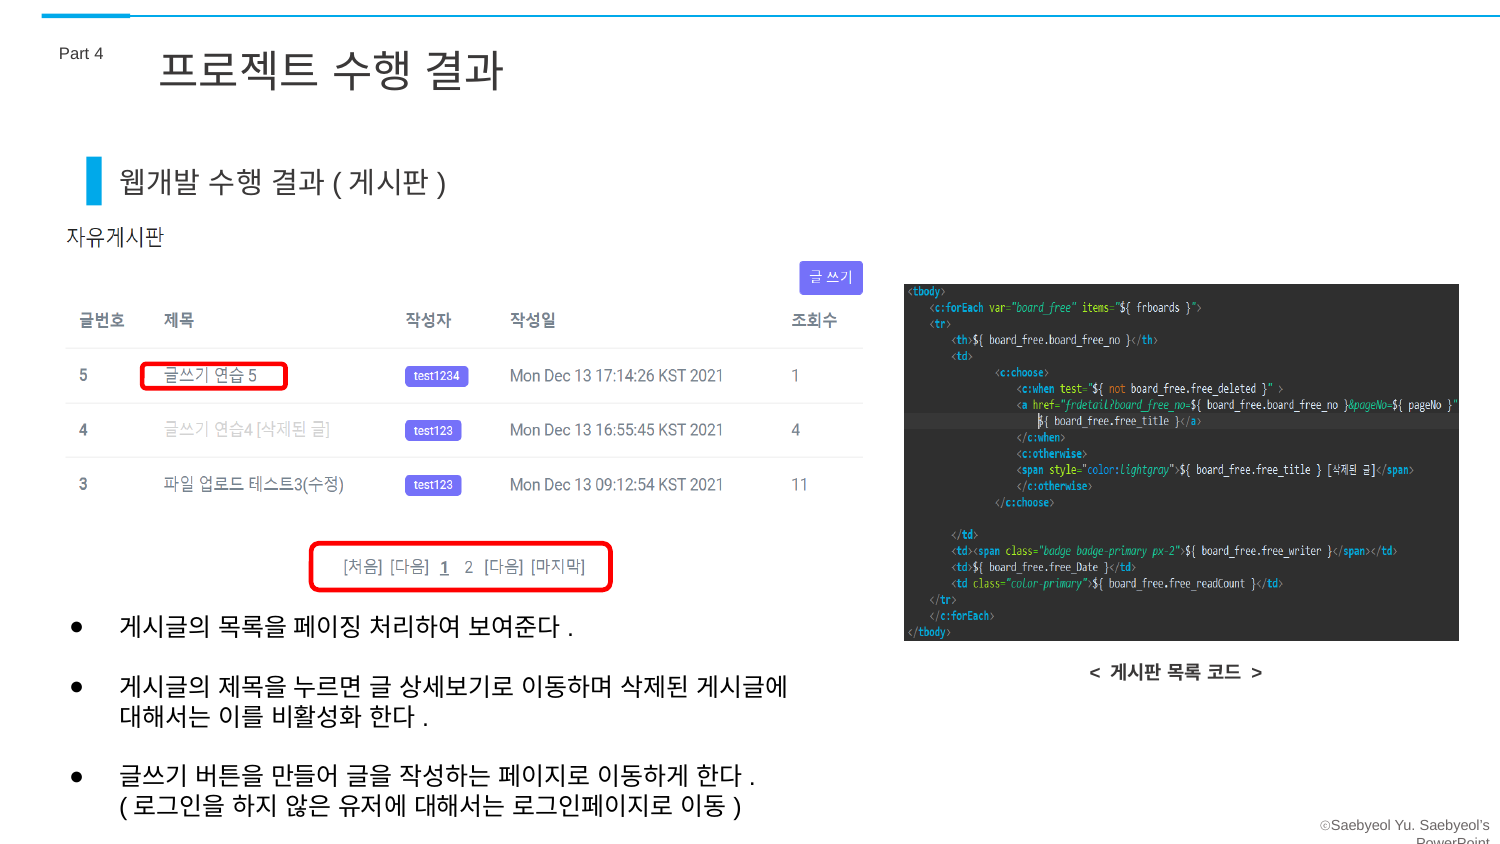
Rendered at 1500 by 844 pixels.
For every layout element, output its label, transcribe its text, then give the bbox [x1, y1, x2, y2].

text_box 프로젝트 수행 결과 [147, 37, 549, 102]
picture [892, 284, 1459, 641]
text_box 게시글의 목록을 페이징 처리하여 보여준다. 게시글의 제목을 누르면 글 상세보기로 이동하며 삭제된 게시글에 대해서는 이를 비활성화 한다. 글쓰기 버튼을 만들어 글을 작성하는 페이지로 이동하게 한다. (로그인을 하지 않은 유저에 대해서는 로그인페이지로 이동) [29, 596, 884, 836]
text_box 웹개발 수행 결과(게시판) [108, 158, 474, 205]
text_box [59, 222, 872, 600]
text_box [41, 13, 131, 19]
text_box [86, 156, 102, 206]
text_box Part 4 [47, 37, 124, 69]
text_box < 게시판 목록 코드 > [1074, 655, 1278, 689]
